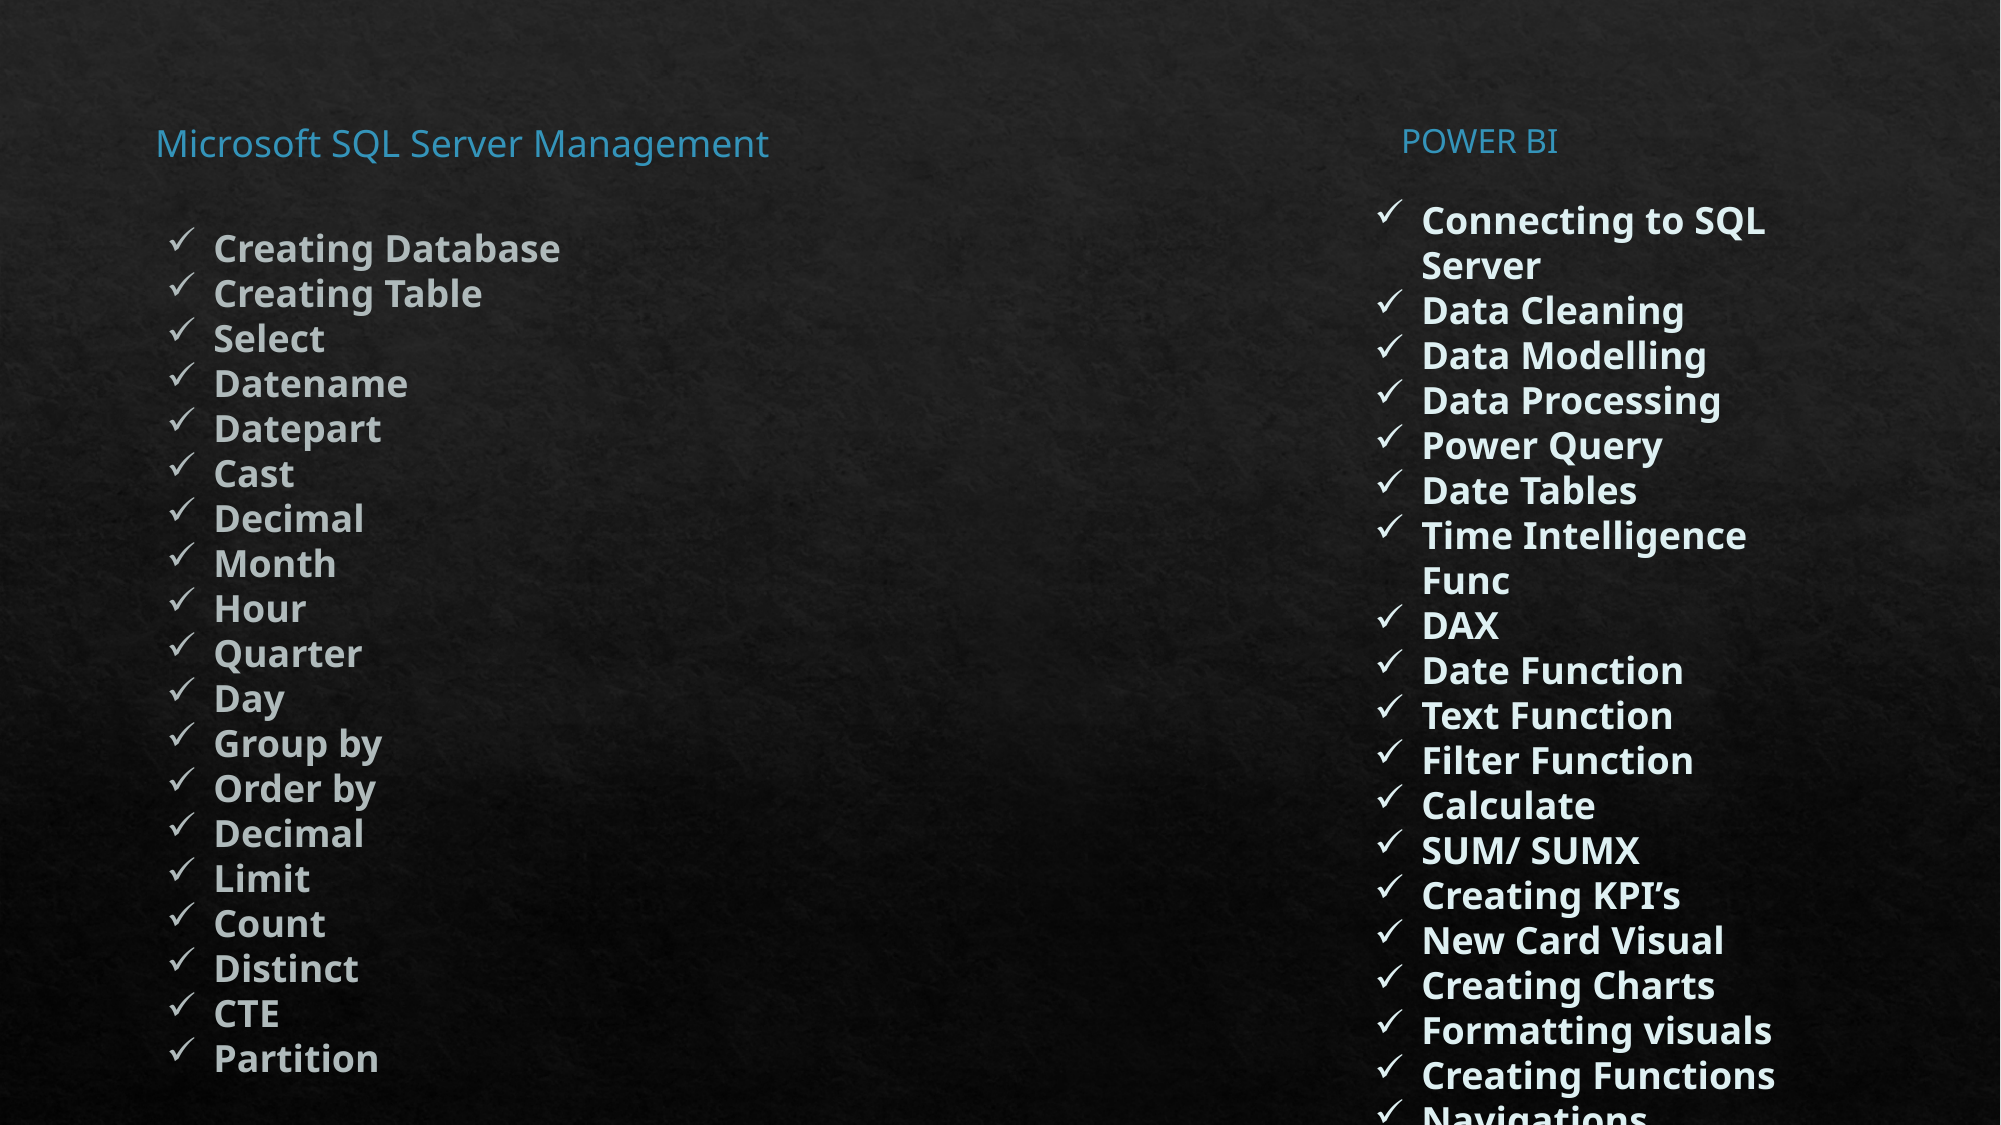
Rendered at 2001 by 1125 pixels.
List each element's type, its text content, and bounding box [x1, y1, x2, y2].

text_box Creating Database Creating Table Select Datename Datepart Cast Decimal Month Hour Quarter Day Group by Order by Decimal Limit Count Distinct CTE Partition [151, 217, 713, 1088]
text_box Connecting to SQL Server Data Cleaning Data Modelling Data Processing Power Query Date Tables Time Intelligence Func DAX Date Function Text Function Filter Function Calculate SUM/ SUMX Creating KPI’s New Card Visual Creating Charts Formatting visuals Creating Functions Navigations [1359, 190, 1860, 1125]
text_box POWER BI [1386, 112, 1680, 168]
text_box Microsoft SQL Server Management [140, 112, 949, 263]
